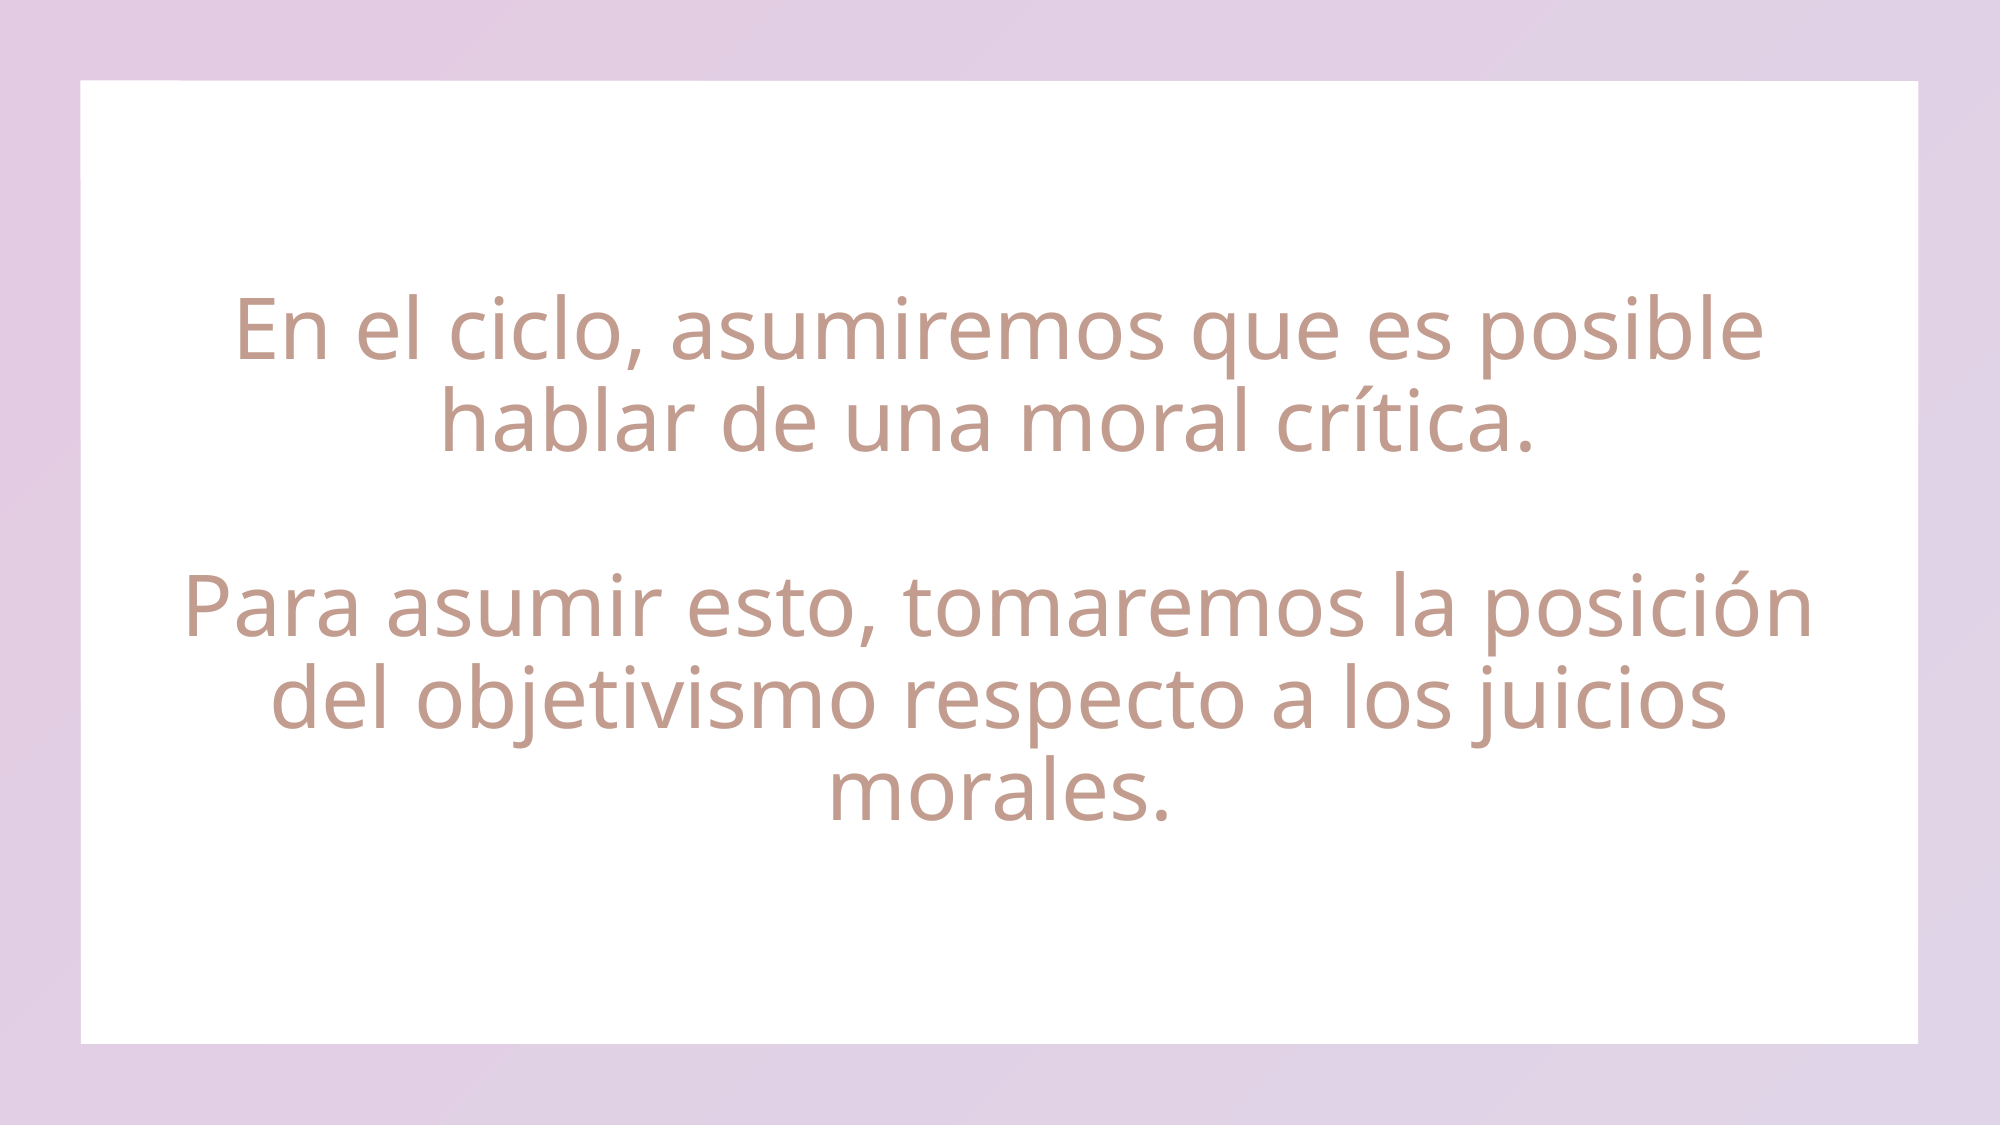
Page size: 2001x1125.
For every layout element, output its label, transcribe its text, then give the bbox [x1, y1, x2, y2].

title En el ciclo, asumiremos que es posible hablar de una moral crítica. Para asumir esto, tomaremos la posición del objetivismo respecto a los juicios morales. [137, 274, 1863, 851]
